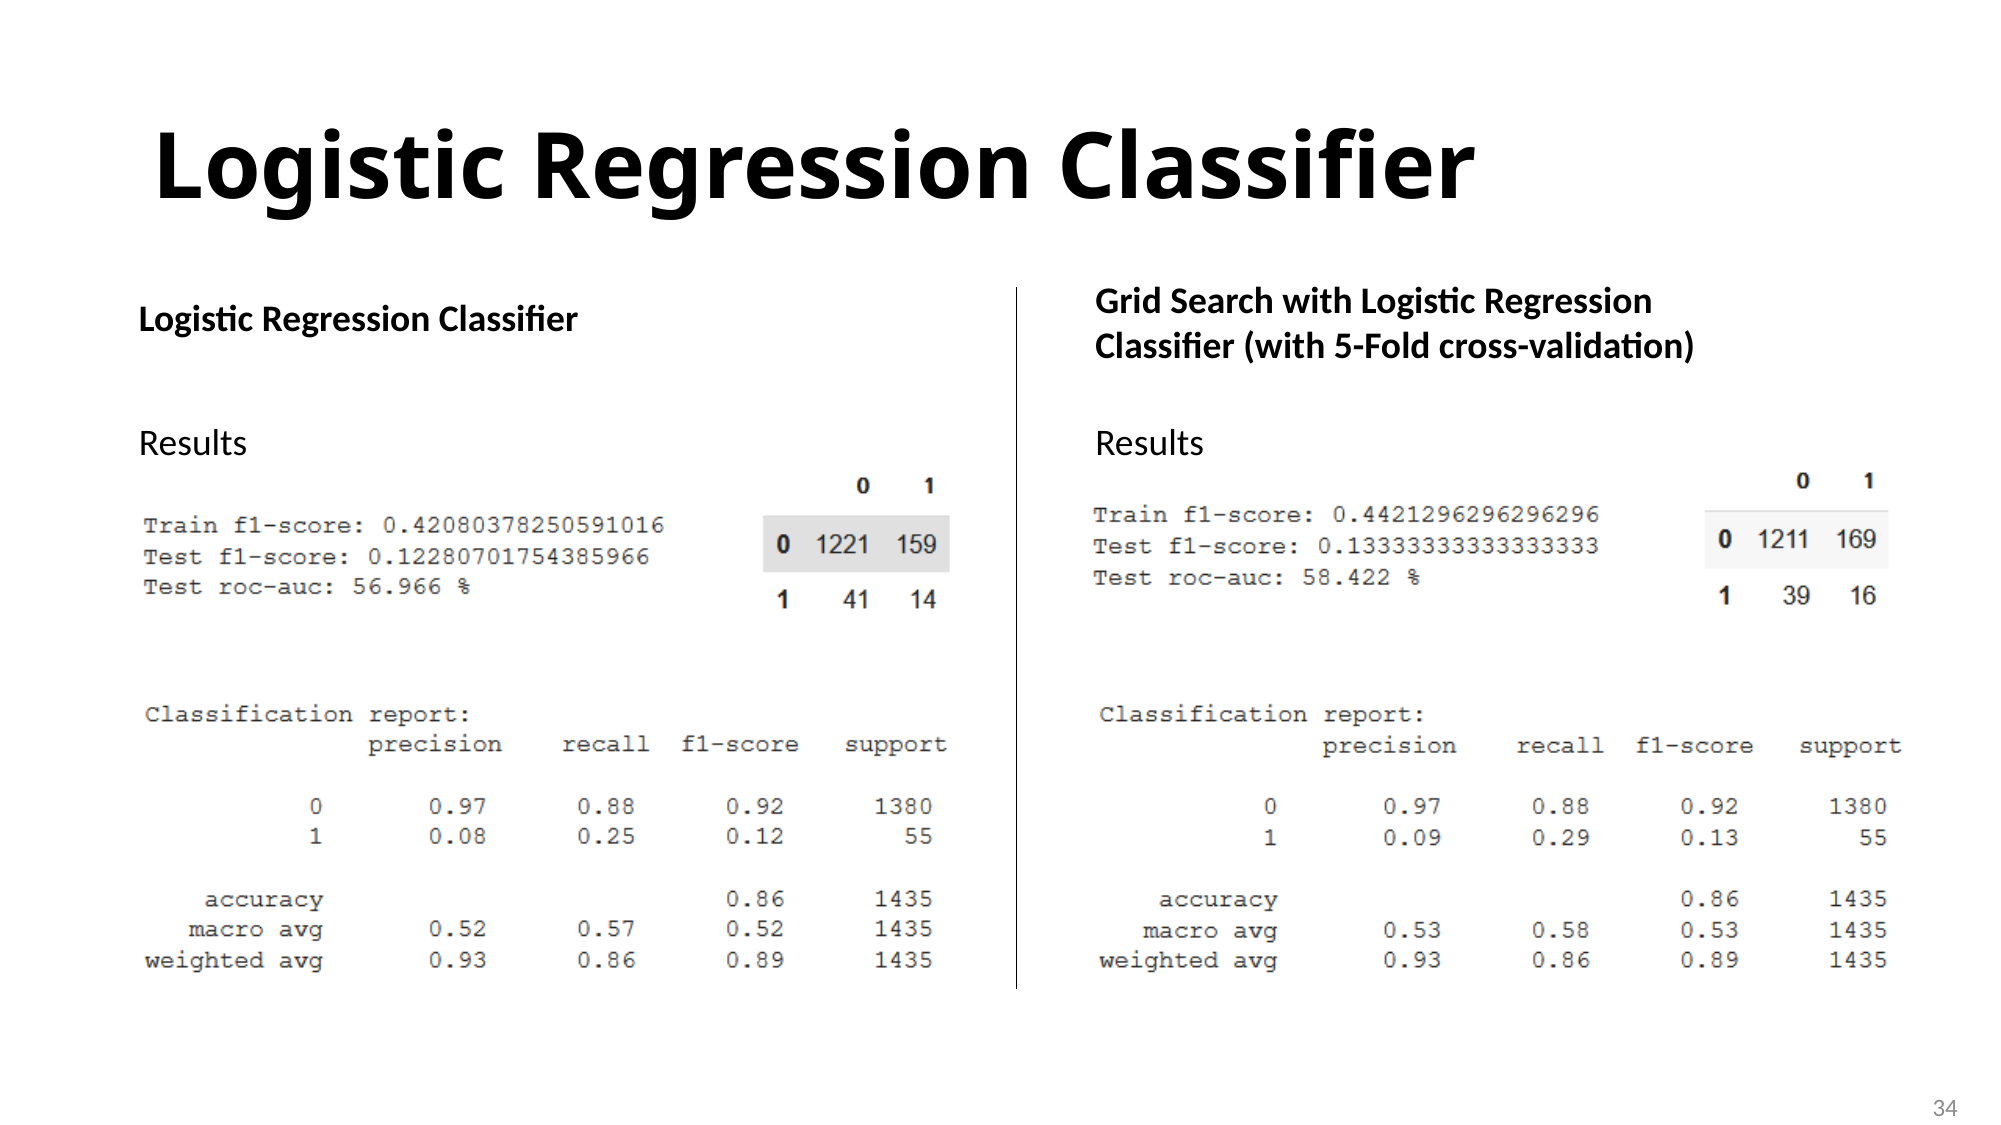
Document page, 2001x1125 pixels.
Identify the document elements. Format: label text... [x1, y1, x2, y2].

text_box Results [1080, 410, 1418, 471]
picture [1080, 497, 1617, 608]
picture [743, 459, 972, 637]
text_box Grid Search with Logistic Regression Classifier (with 5-Fold cross-validation) [1080, 268, 1776, 374]
text_box Logistic Regression Classifier [124, 286, 820, 347]
slide_number 34 [1523, 1076, 1974, 1125]
title Logistic Regression Classifier [137, 59, 1863, 278]
picture [1691, 462, 1920, 633]
text_box Results [124, 410, 462, 471]
picture [1080, 695, 1920, 1010]
picture [135, 503, 700, 624]
picture [124, 695, 981, 1007]
